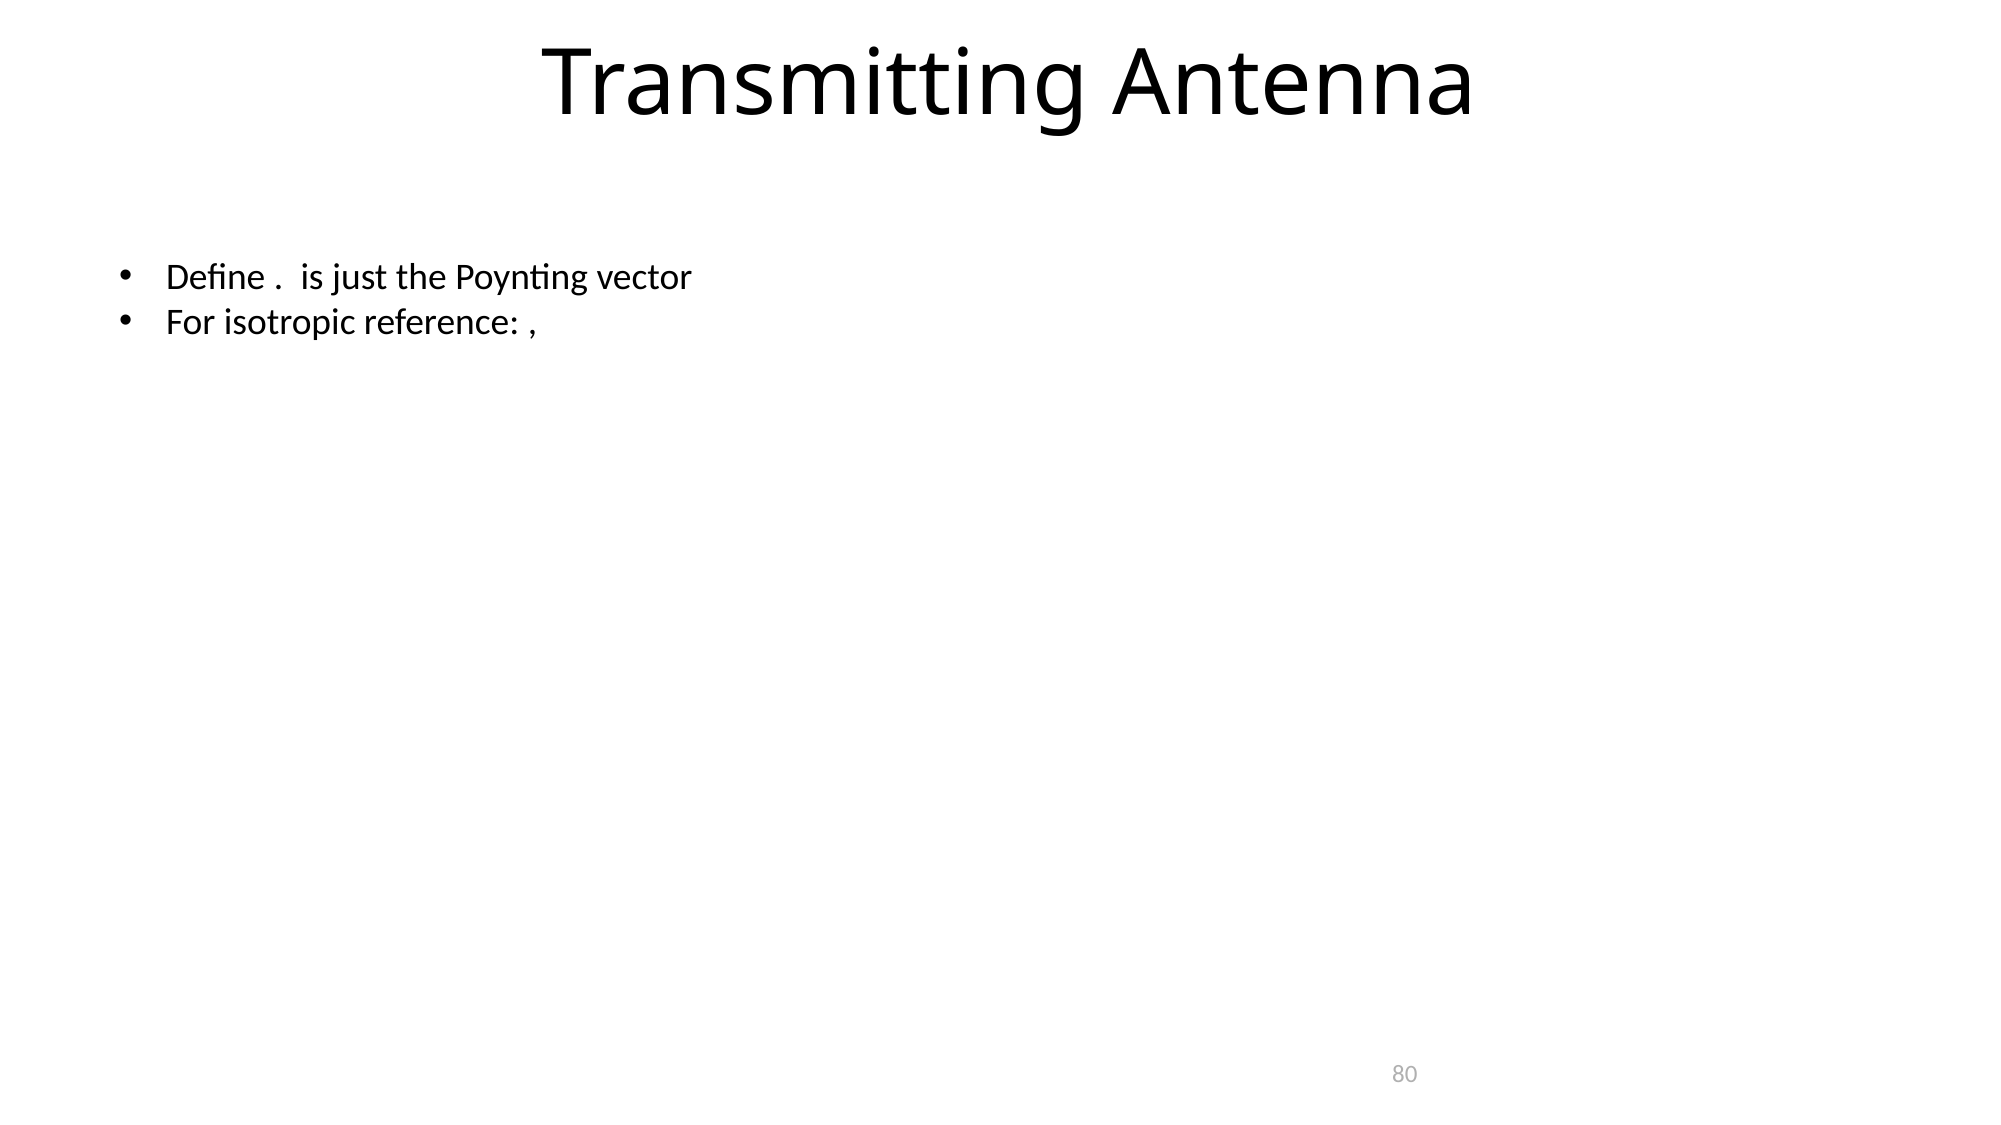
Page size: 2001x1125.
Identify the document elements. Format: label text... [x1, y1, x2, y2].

text_box Transmitting Antenna [54, 23, 1966, 134]
slide_number 80 [1074, 738, 1425, 1125]
